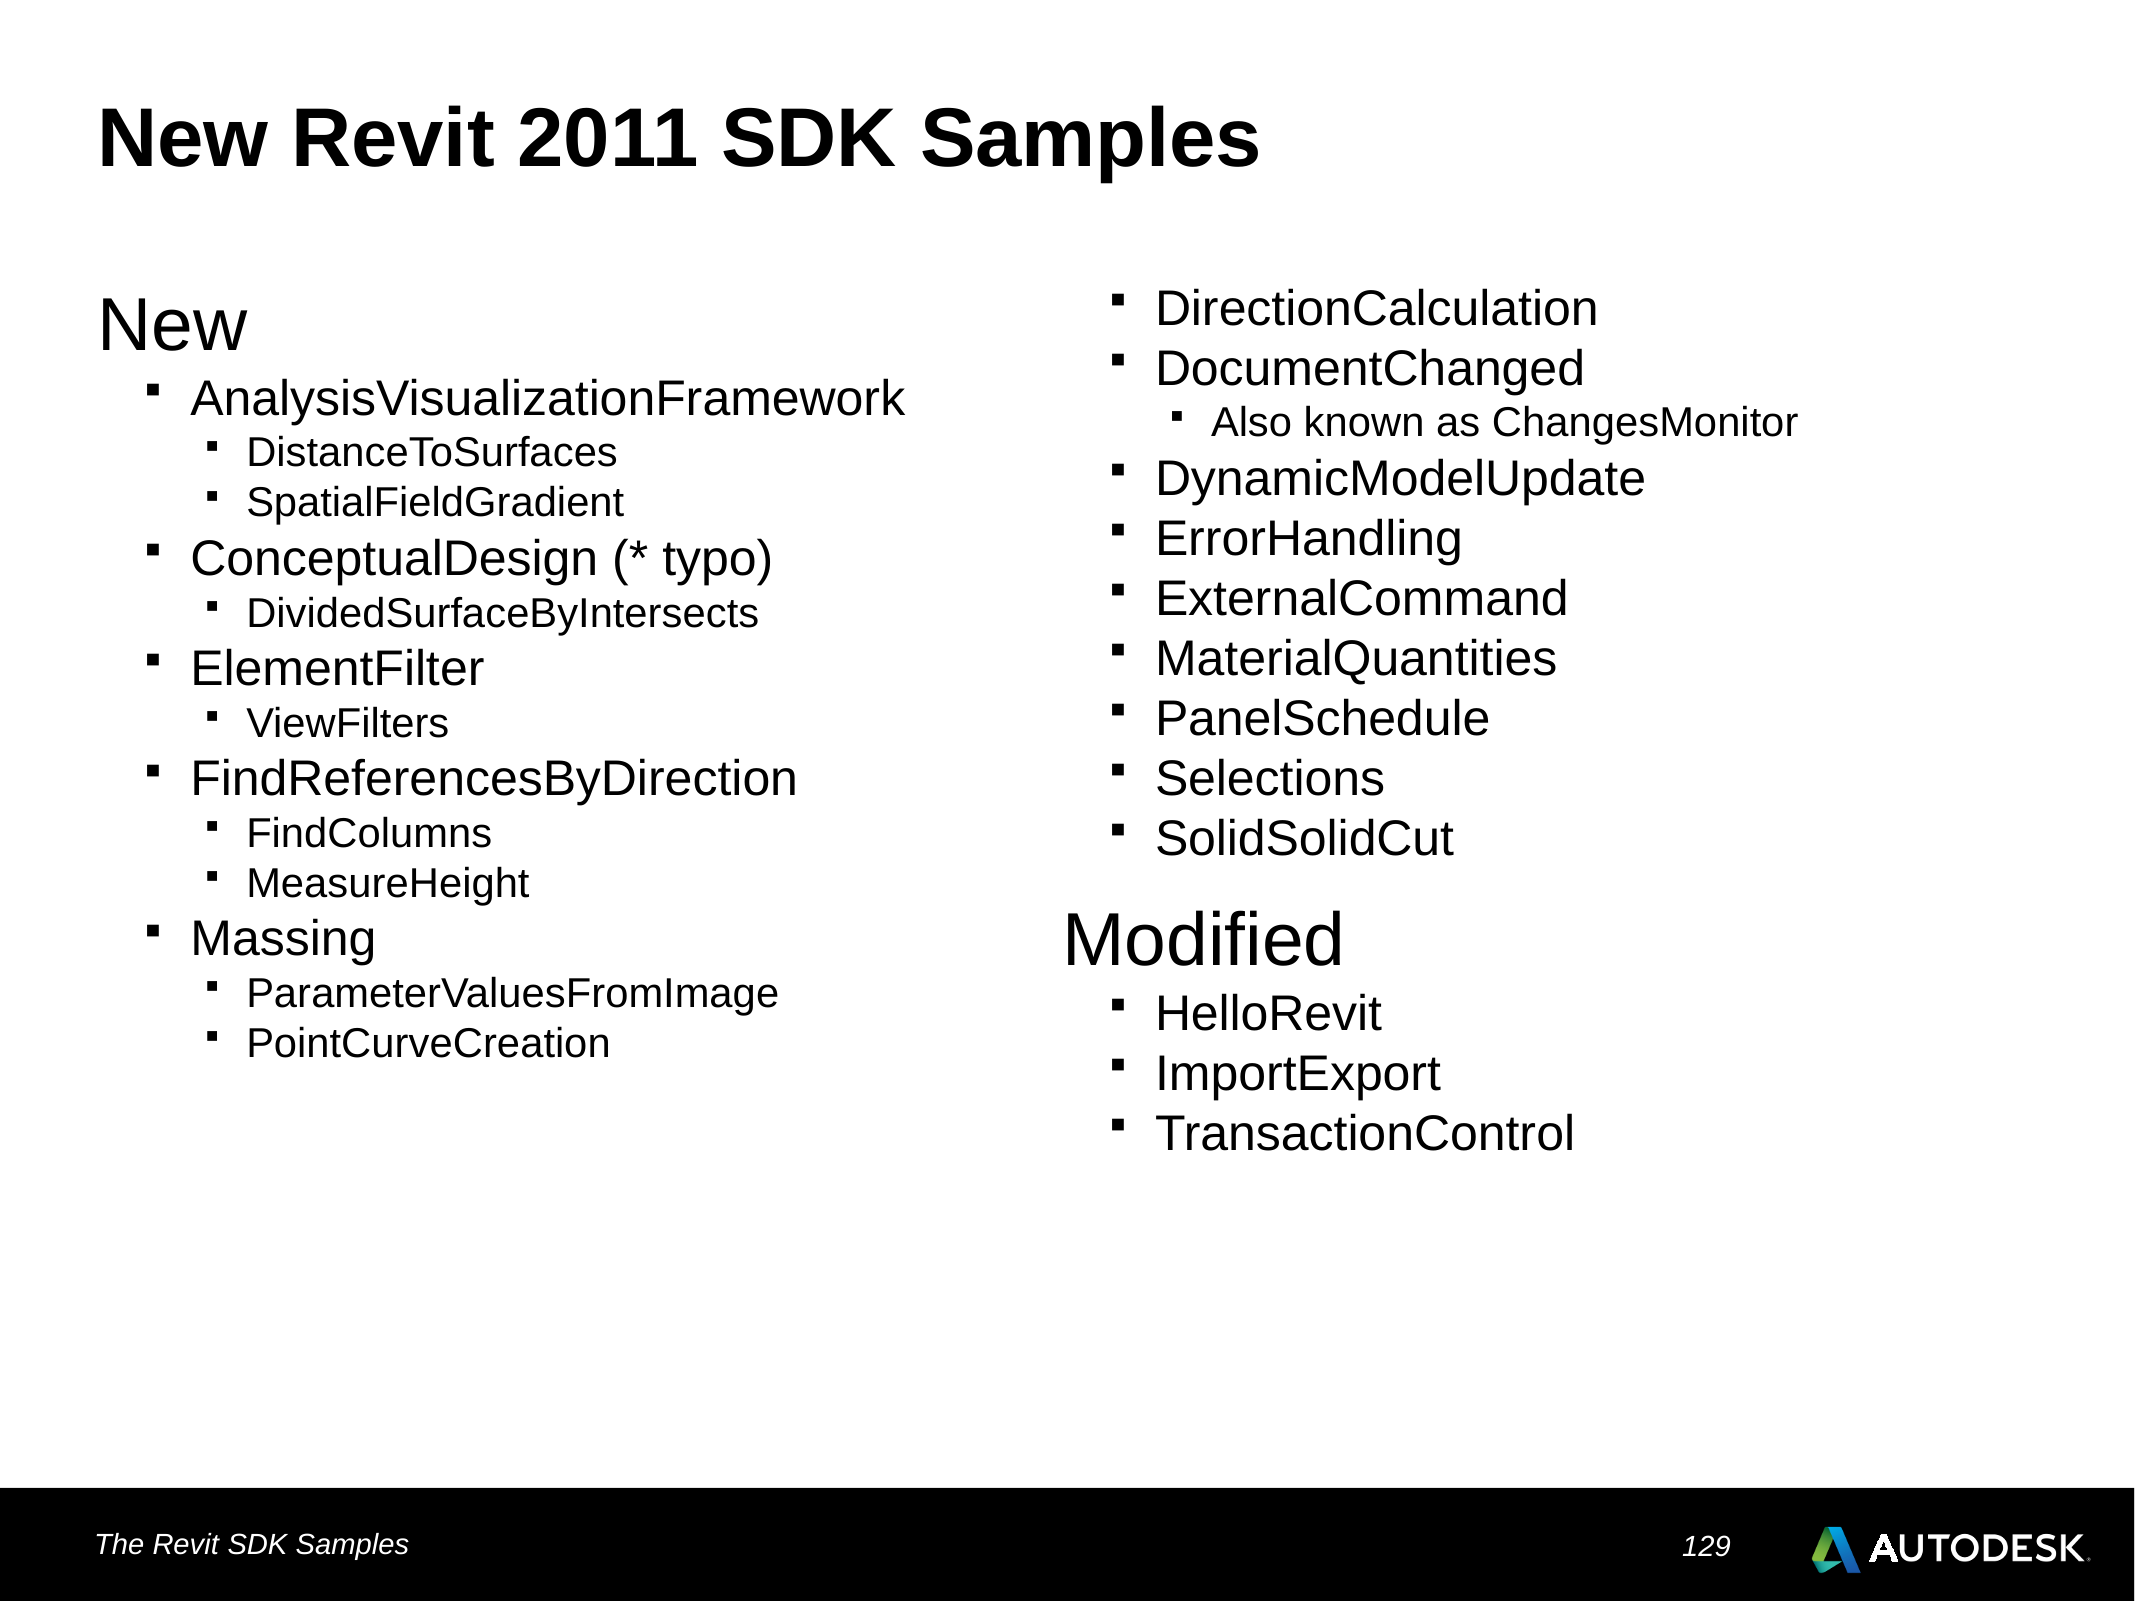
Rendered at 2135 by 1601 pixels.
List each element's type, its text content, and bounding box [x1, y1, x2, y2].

slide_number 129 [1667, 1502, 1768, 1588]
list New AnalysisVisualizationFramework DistanceToSurfaces SpatialFieldGradient ConceptualDesign (* typo) DividedSurfaceByIntersects ElementFilter ViewFilters FindReferencesByDirection FindColumns MeasureHeight Massing ParameterValuesFromImage PointCurveCreation DirectionCalculation DocumentChanged Also known as ChangesMonitor DynamicModelUpdate ErrorHandling ExternalCommand MaterialQuantities PanelSchedule Selections SolidSolidCut Modified HelloRevit ImportExport TransactionControl [96, 274, 2028, 1451]
footer The Revit SDK Samples [79, 1500, 1393, 1586]
title New Revit 2011 SDK Samples [96, 37, 2028, 229]
picture [0, 1487, 2135, 1601]
